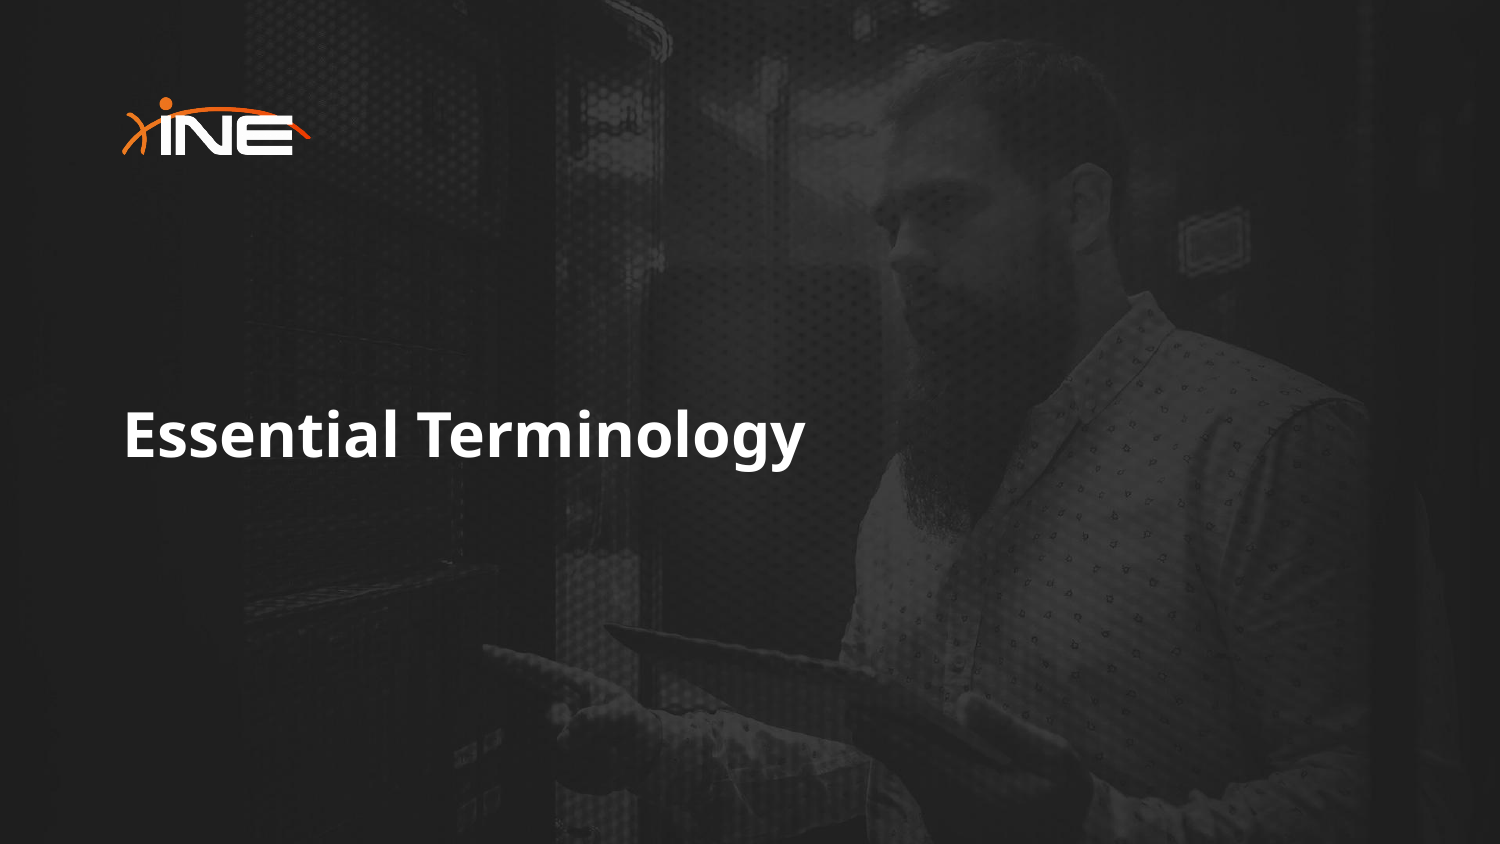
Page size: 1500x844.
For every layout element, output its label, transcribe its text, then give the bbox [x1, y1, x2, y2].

picture [0, 0, 1500, 844]
title Essential Terminology [107, 359, 1109, 485]
